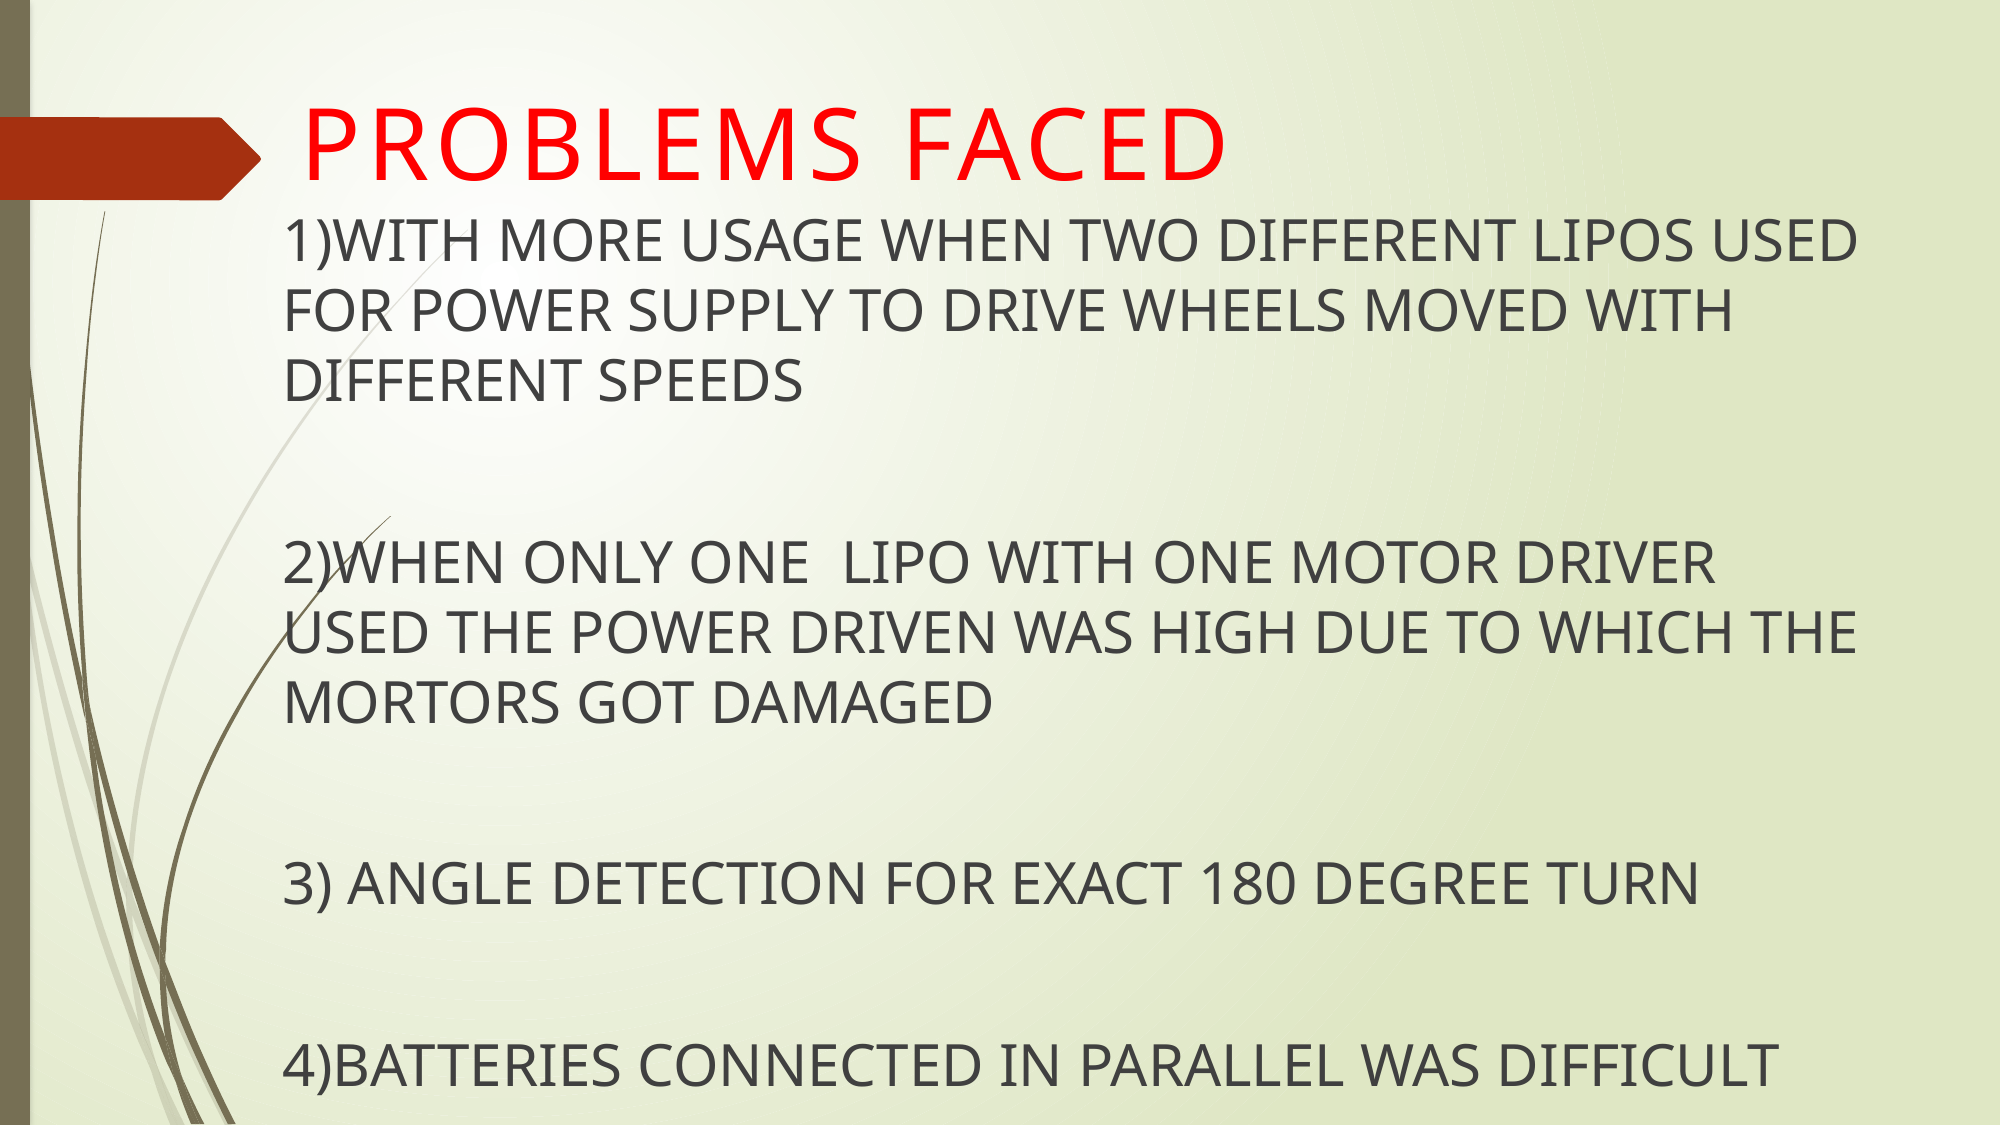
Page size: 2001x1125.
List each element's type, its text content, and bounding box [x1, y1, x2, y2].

title PROBLEMS FACED [285, 73, 1888, 195]
list 1)WITH MORE USAGE WHEN TWO DIFFERENT LIPOS USED FOR POWER SUPPLY TO DRIVE WHEELS MOVED WITH DIFFERENT SPEEDS 2)WHEN ONLY ONE LIPO WITH ONE MOTOR DRIVER USED THE POWER DRIVEN WAS HIGH DUE TO WHICH THE MORTORS GOT DAMAGED 3) ANGLE DETECTION FOR EXACT 180 DEGREE TURN 4)BATTERIES CONNECTED IN PARALLEL WAS DIFFICULT [267, 195, 1888, 970]
